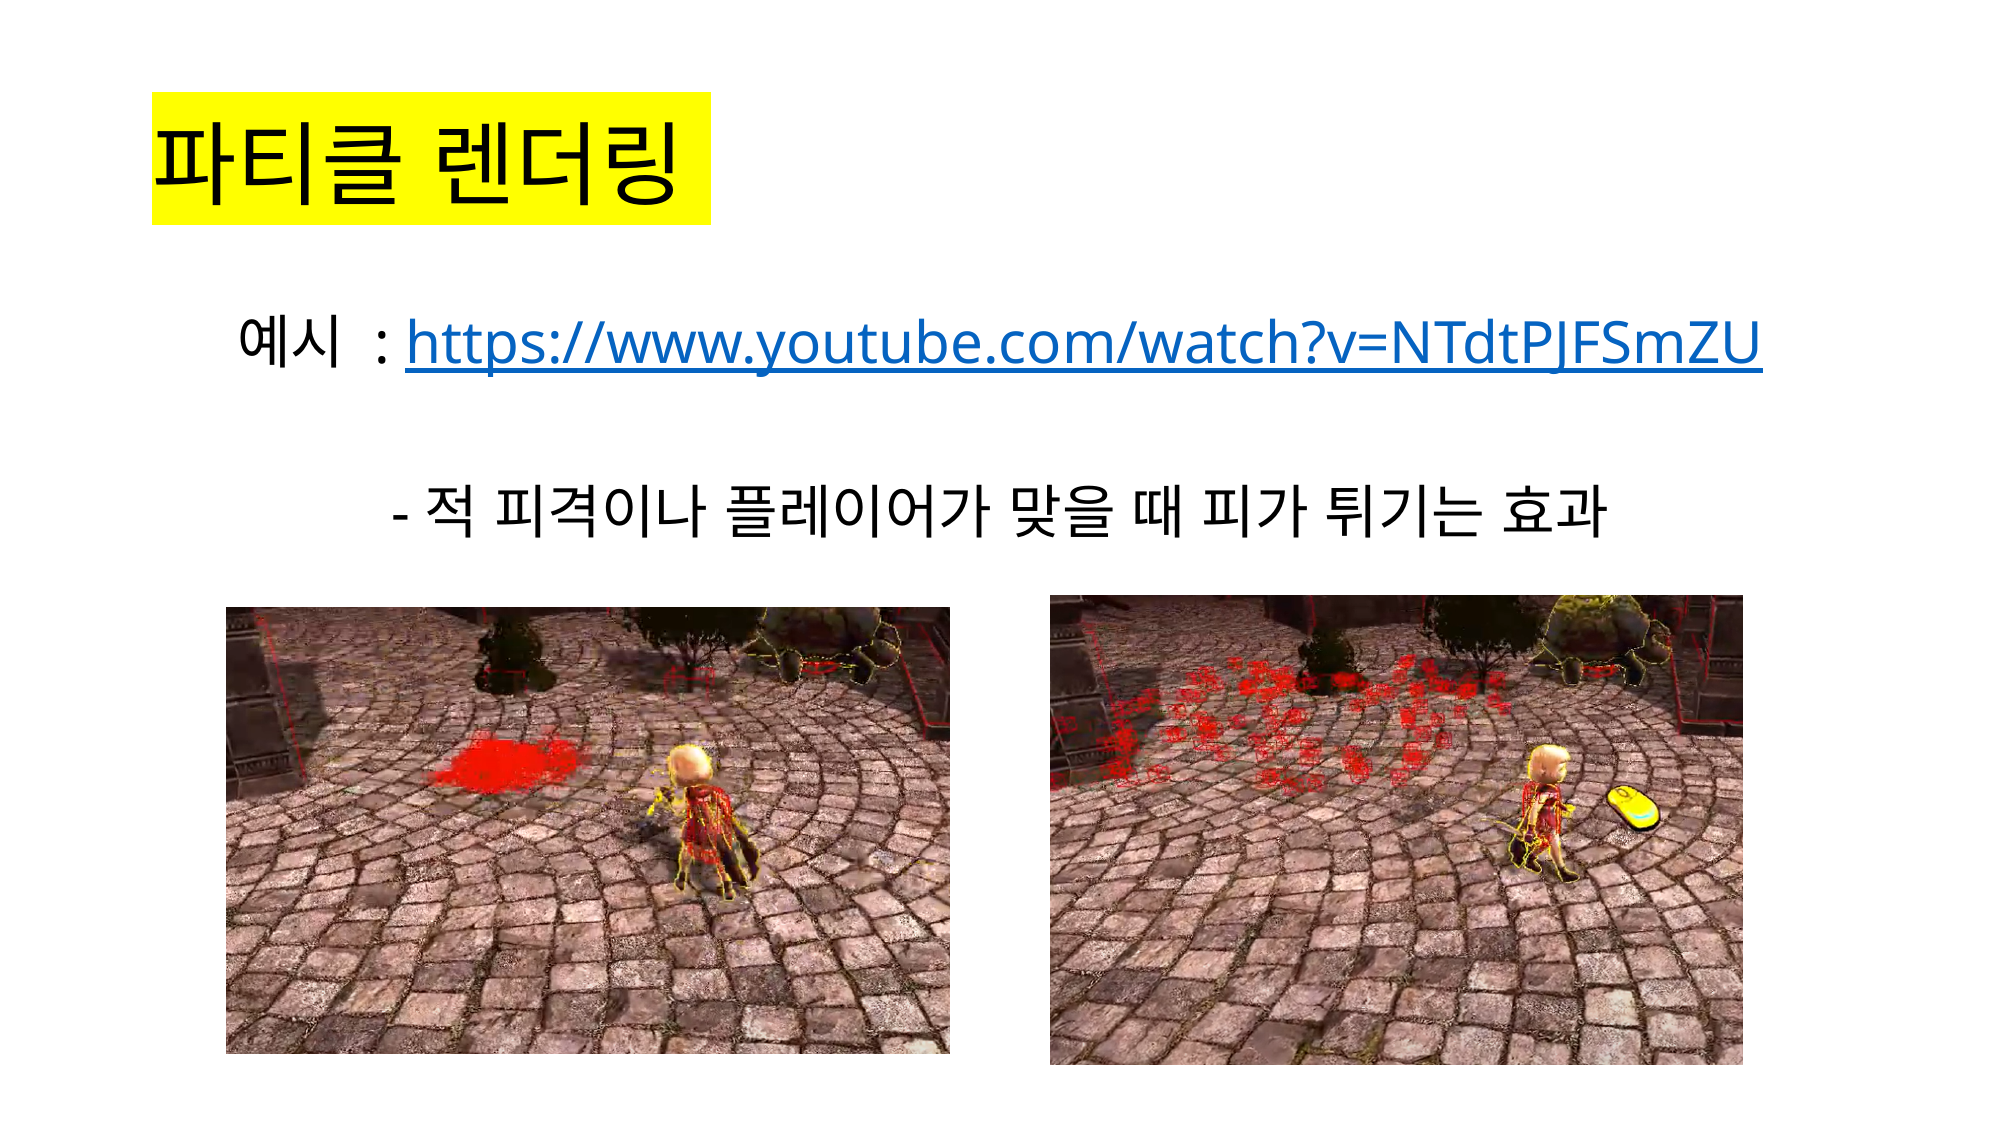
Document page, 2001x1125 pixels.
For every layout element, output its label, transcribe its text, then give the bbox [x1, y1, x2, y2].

list 예시 : https://www.youtube.com/watch?v=NTdtPJFSmZU -적 피격이나 플레이어가 맞을 때 피가 튀기는 효과 [137, 299, 1863, 1014]
picture [226, 607, 950, 1054]
title 파티클 렌더링 [137, 59, 1863, 278]
picture [1050, 595, 1743, 1066]
